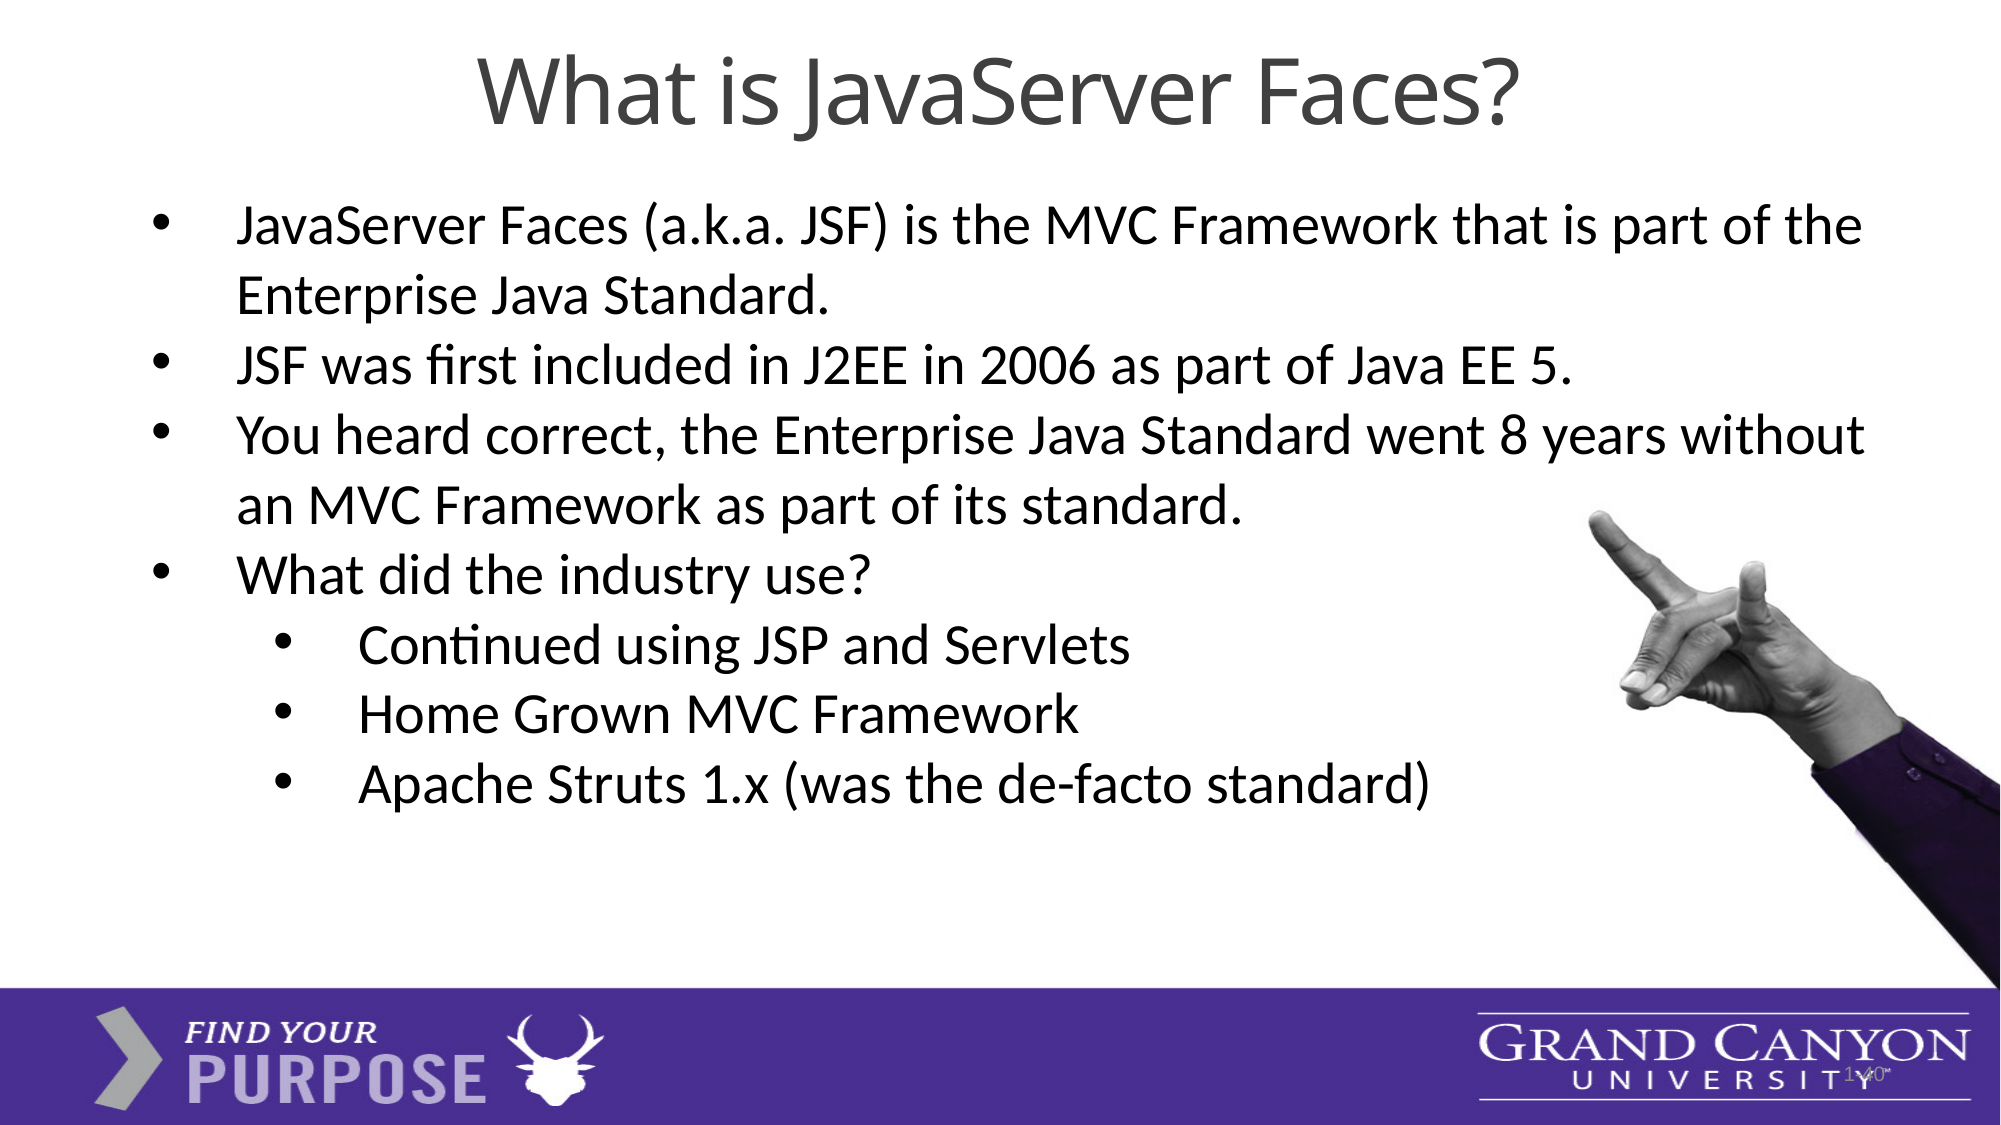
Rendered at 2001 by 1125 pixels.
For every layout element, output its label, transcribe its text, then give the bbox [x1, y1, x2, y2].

title What is JavaServer Faces? [58, 37, 1941, 138]
slide_number 1-40 [1433, 1042, 1900, 1103]
picture [0, 0, 2001, 1125]
text_box JavaServer Faces (a.k.a. JSF) is the MVC Framework that is part of the Enterprise Java Standard. JSF was first included in J2EE in 2006 as part of Java EE 5. You heard correct, the Enterprise Java Standard went 8 years without an MVC Framework as part of its standard. What did the industry use? Continued using JSP and Servlets Home Grown MVC Framework Apache Struts 1.x (was the de-facto standard) [137, 178, 1941, 893]
